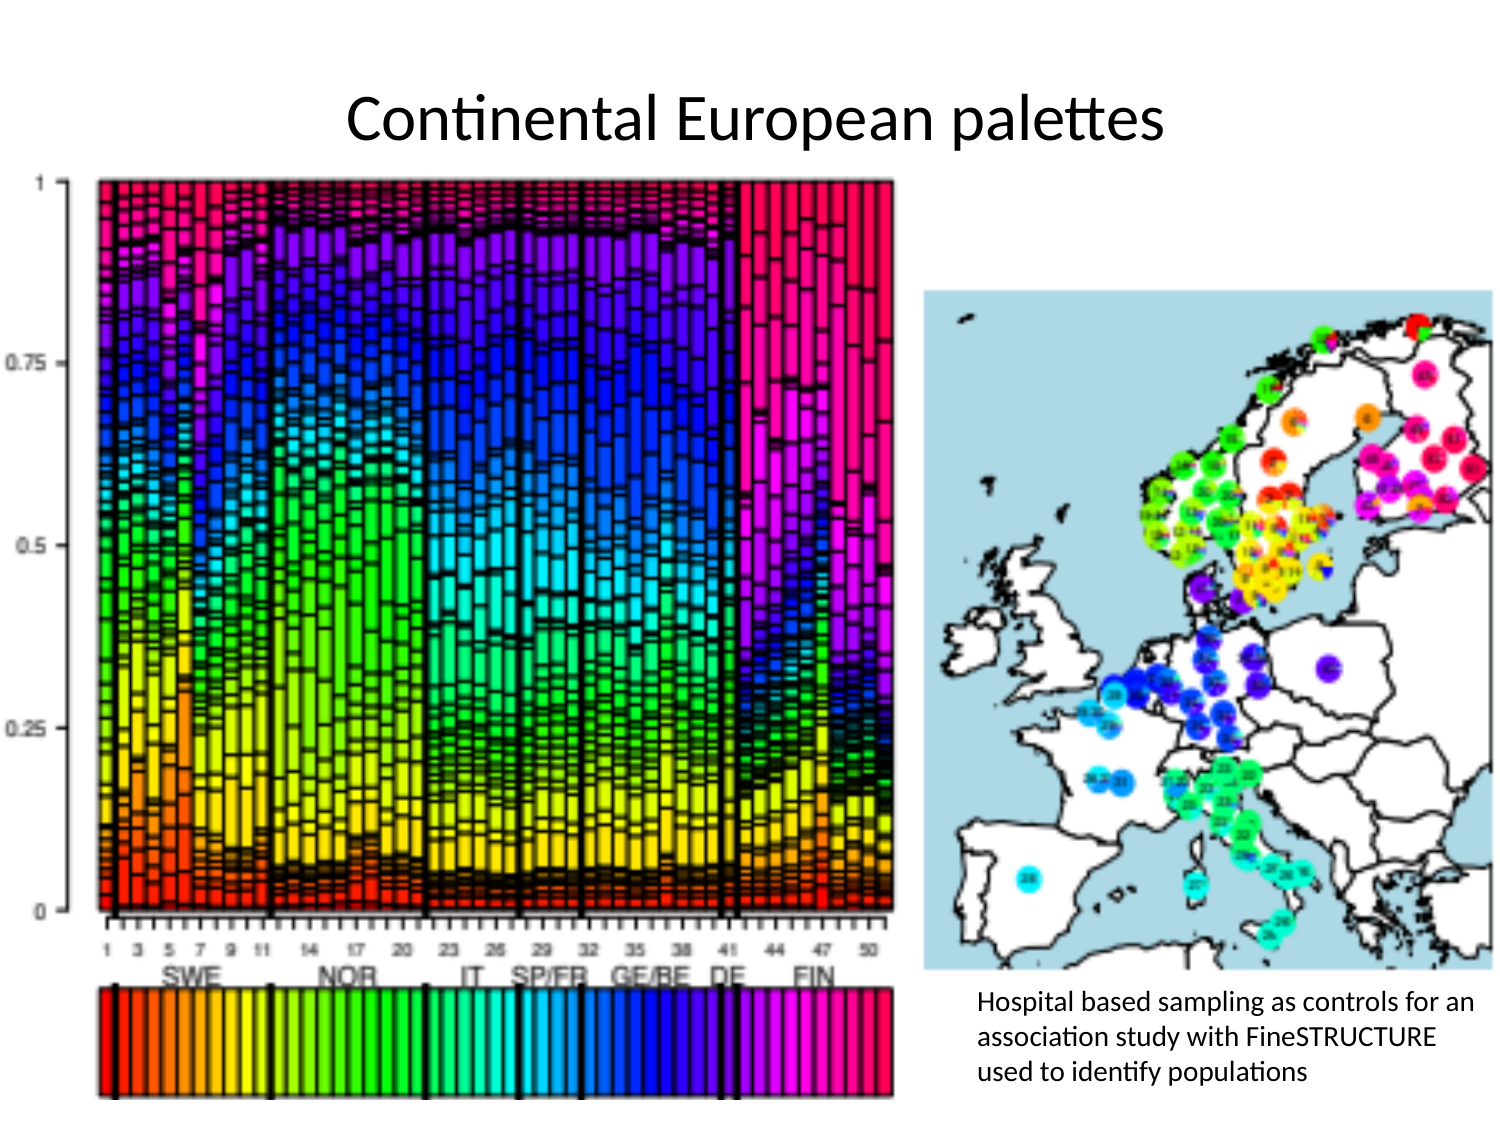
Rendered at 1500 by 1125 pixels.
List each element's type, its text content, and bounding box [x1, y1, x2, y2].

text_box Continental European palettes [331, 65, 1182, 161]
picture [0, 164, 1500, 1101]
